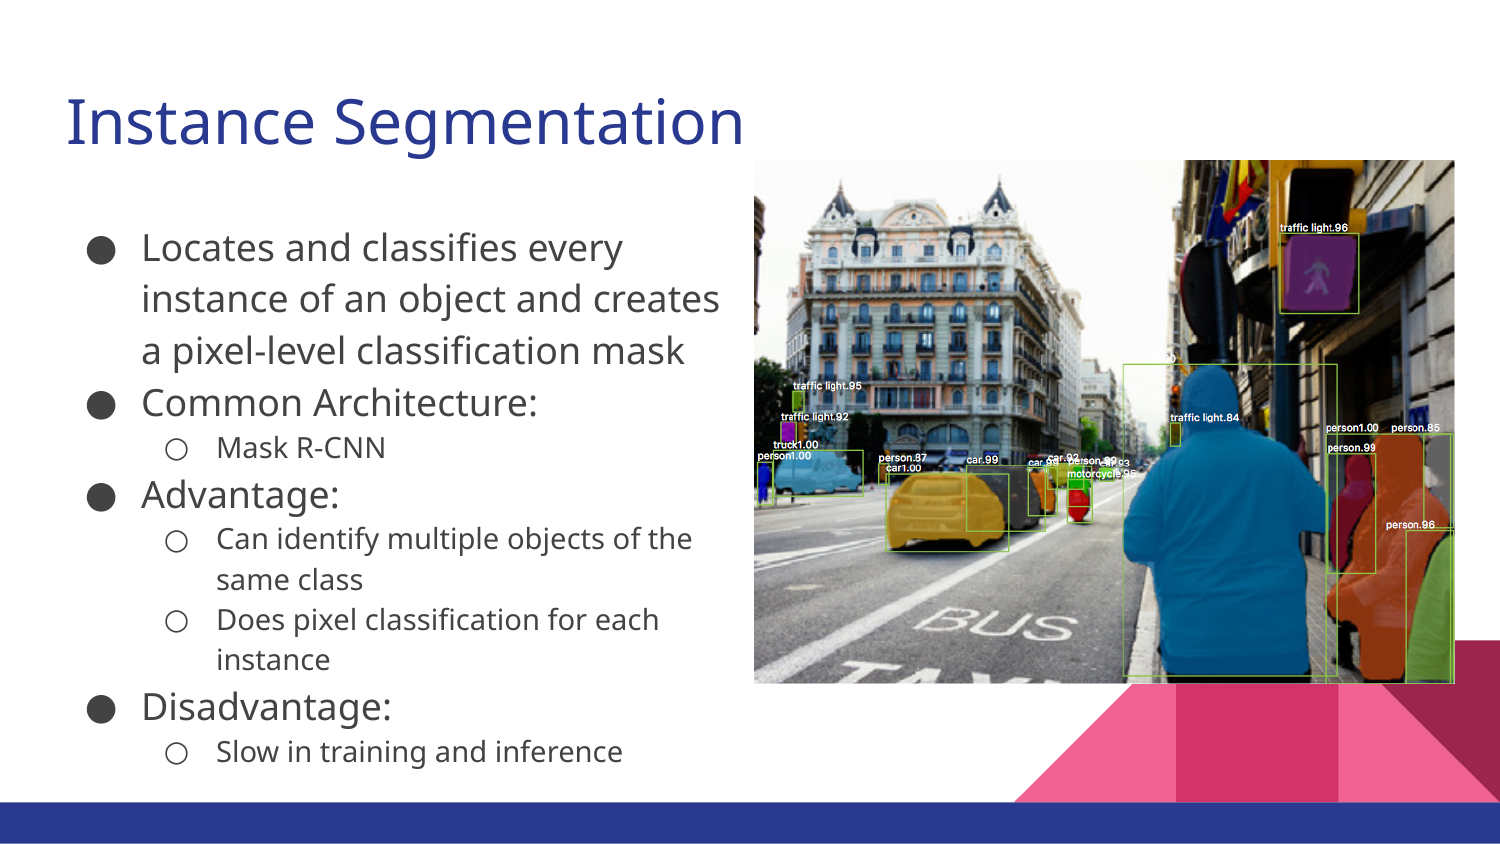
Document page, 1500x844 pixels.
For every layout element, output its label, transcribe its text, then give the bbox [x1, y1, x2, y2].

picture [749, 160, 1455, 684]
title Instance Segmentation [51, 67, 1449, 167]
list Locates and classifies every instance of an object and creates a pixel-level classification mask Common Architecture: Mask R-CNN Advantage: Can identify multiple objects of the same class Does pixel classification for each instance Disadvantage: Slow in training and inference [51, 201, 750, 750]
